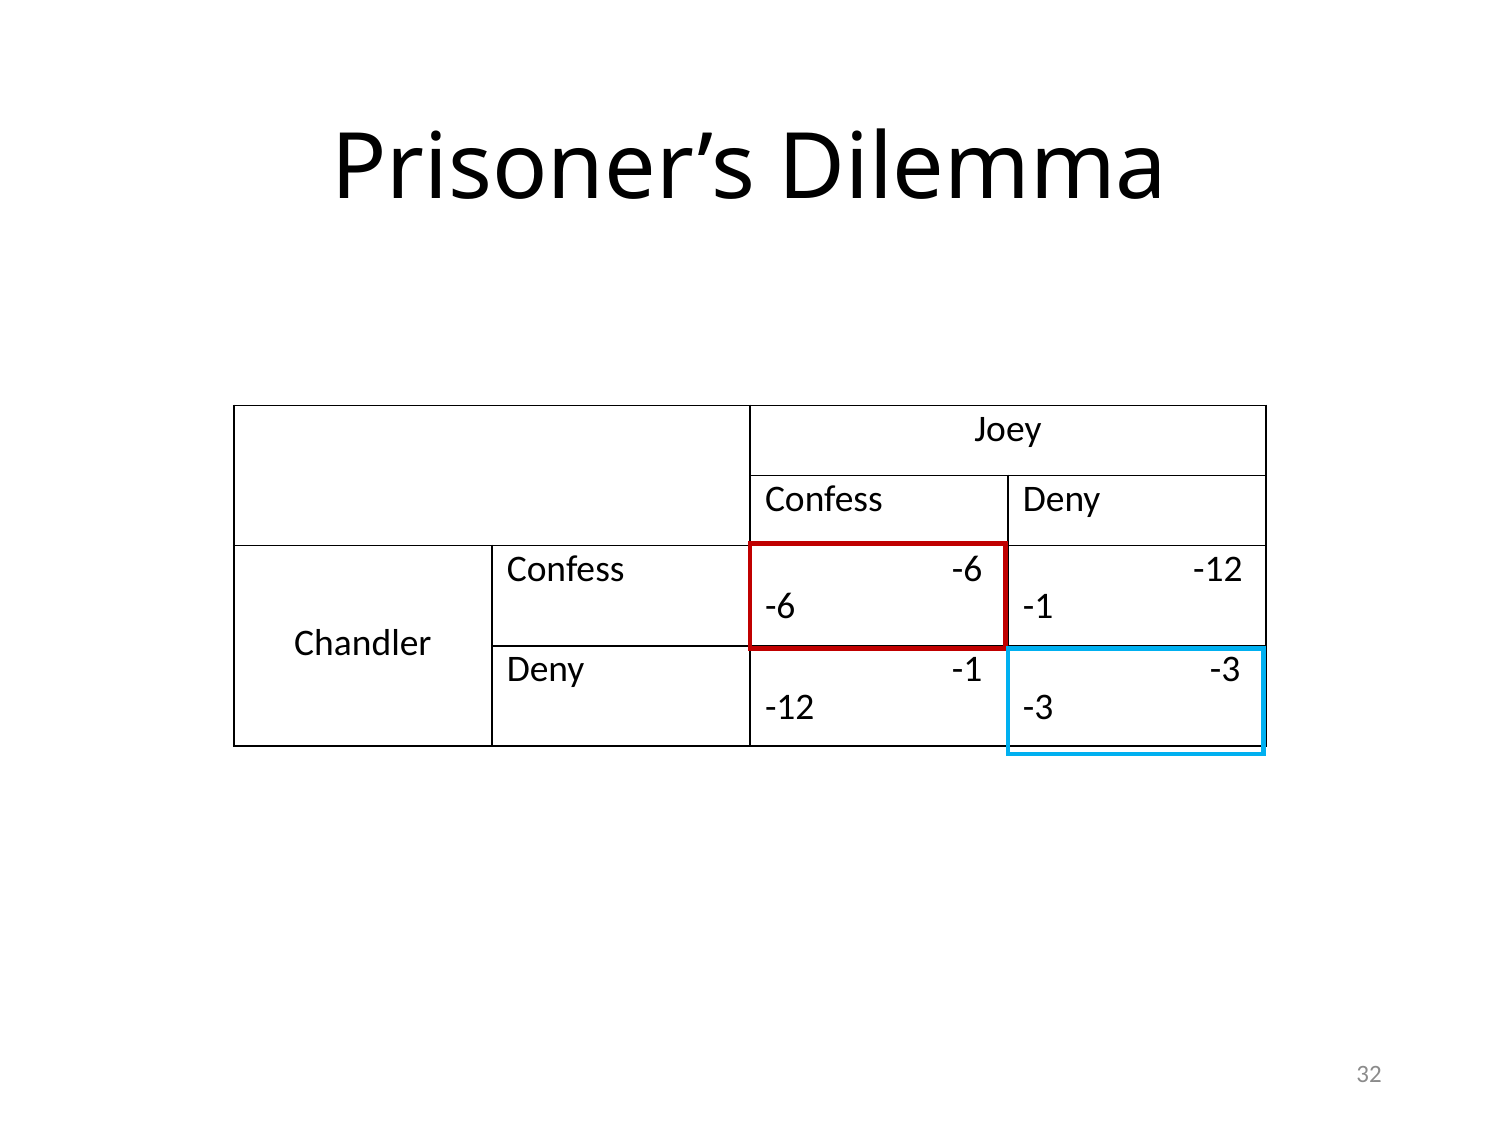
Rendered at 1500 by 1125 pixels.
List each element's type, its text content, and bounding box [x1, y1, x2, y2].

table_cell -12 -1 [1009, 546, 1265, 645]
text_box [749, 542, 1006, 650]
text_box [1007, 648, 1265, 755]
table_cell -1 -12 [751, 647, 1007, 745]
table_header [235, 406, 749, 545]
table_cell Confess [751, 476, 1007, 545]
table_cell Deny [493, 647, 749, 745]
title Prisoner’s Dilemma [103, 59, 1397, 278]
table_cell Confess [493, 546, 749, 645]
table_cell Deny [1009, 476, 1265, 545]
slide_number 32 [1059, 1042, 1397, 1103]
table_header Joey [751, 406, 1265, 475]
table_cell Chandler [235, 546, 491, 745]
